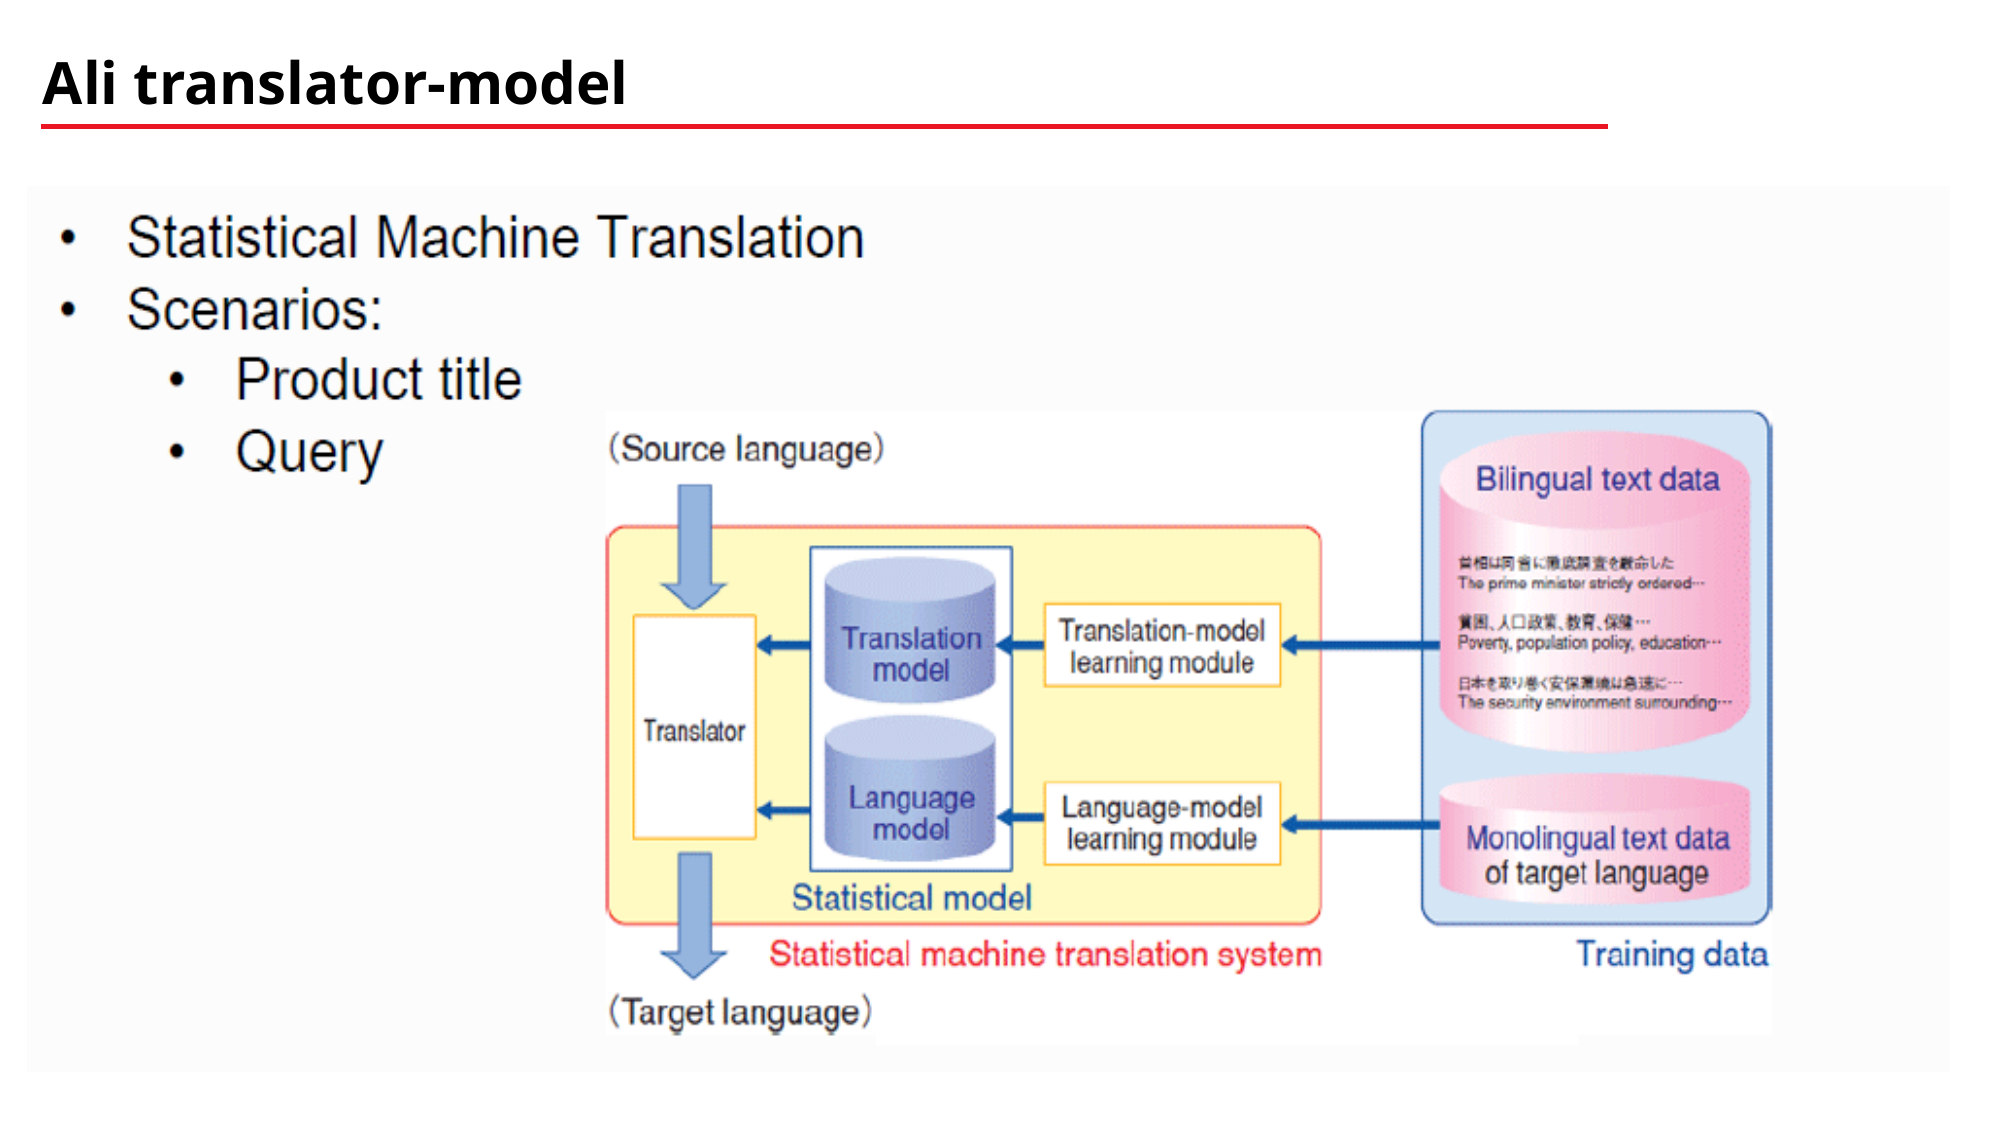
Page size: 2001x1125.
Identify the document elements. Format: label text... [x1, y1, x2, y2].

text_box Ali translator-model [27, 39, 884, 125]
picture [27, 186, 1950, 1072]
